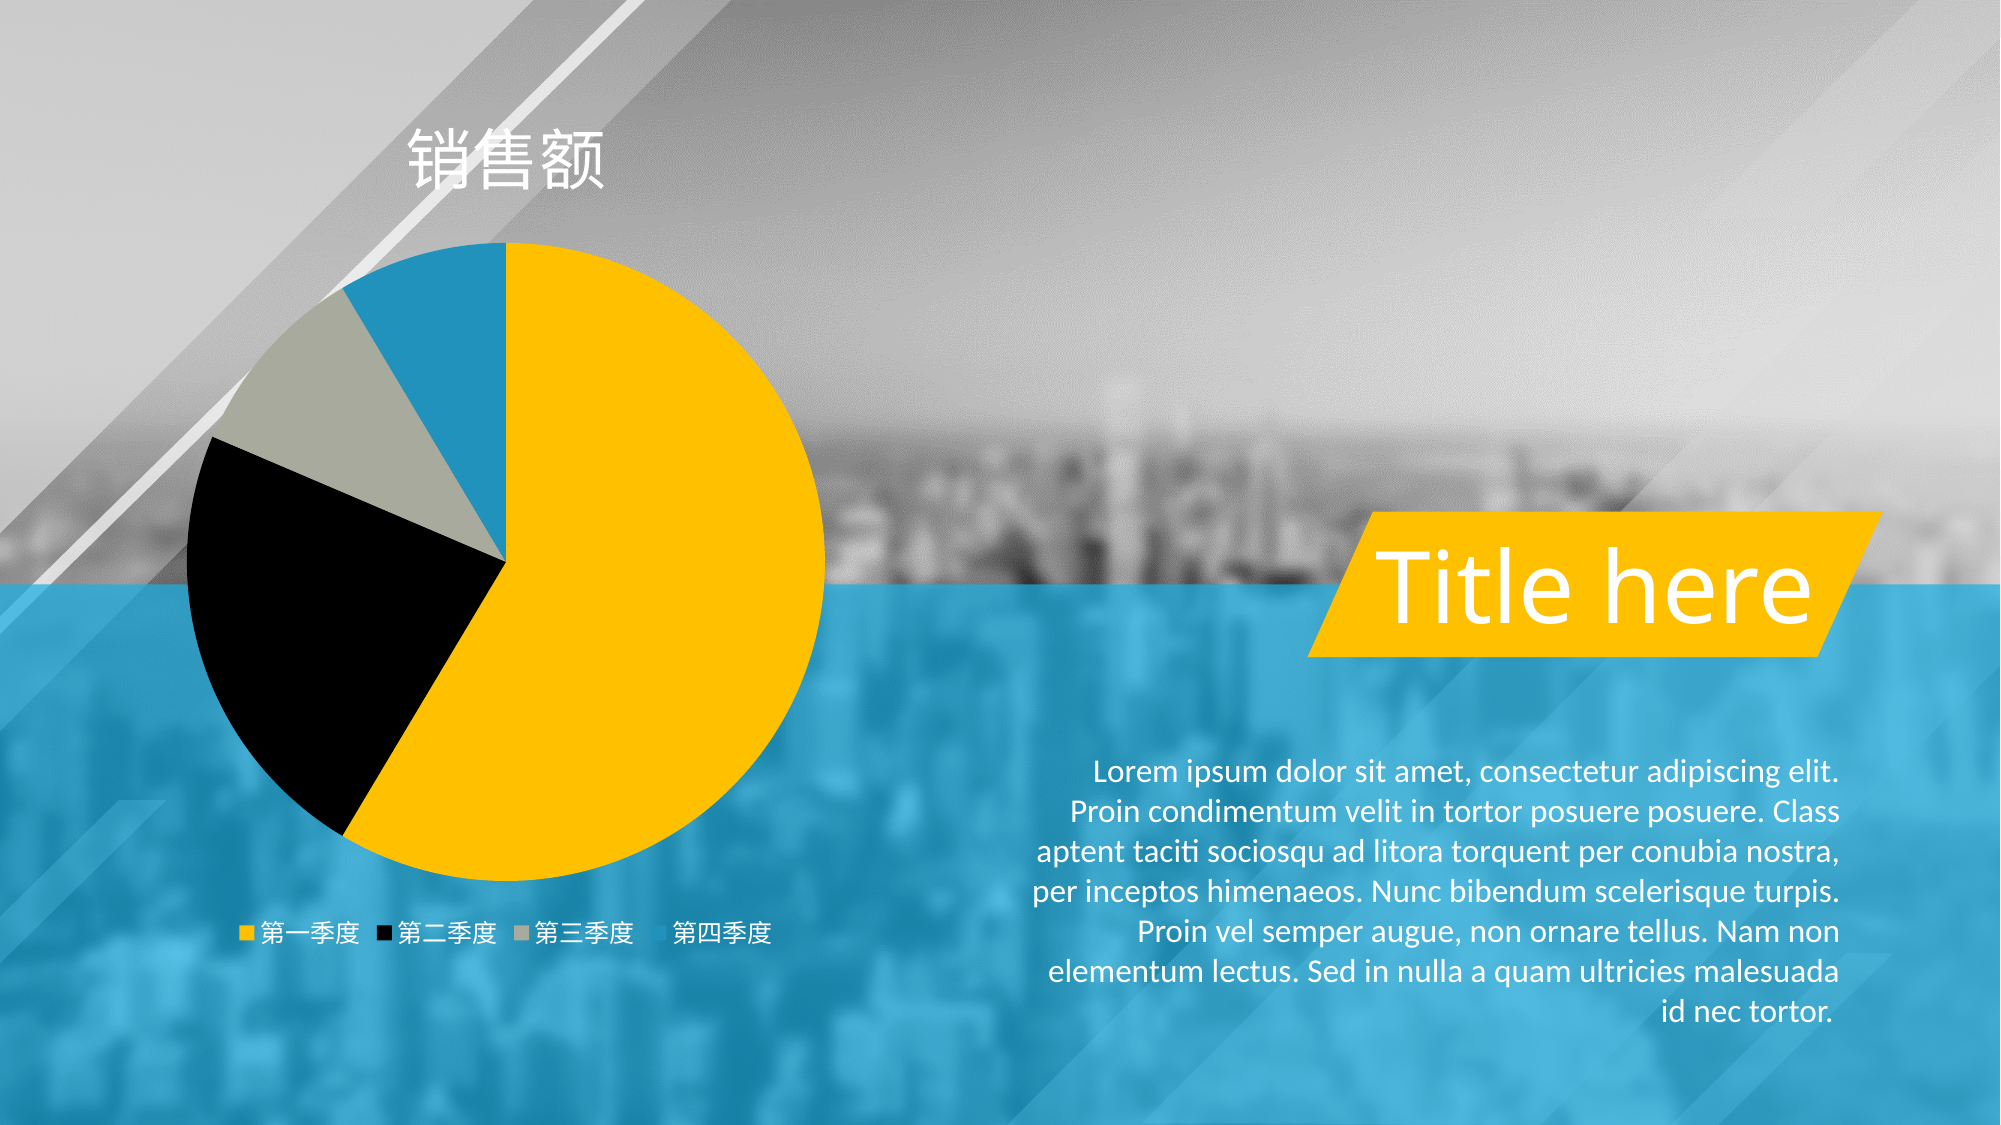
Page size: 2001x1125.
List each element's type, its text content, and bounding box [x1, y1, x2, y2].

chart [0, 67, 1173, 956]
text_box [0, 583, 2000, 1125]
picture [666, 0, 2000, 583]
text_box [1369, 510, 1885, 632]
text_box Lorem ipsum dolor sit amet, consectetur adipiscing elit. Proin condimentum velit in tortor posuere posuere. Class aptent taciti sociosqu ad litora torquent per conubia nostra, per inceptos himenaeos. Nunc bibendum scelerisque turpis. Proin vel semper augue, non ornare tellus. Nam non elementum lectus. Sed in nulla a quam ultricies malesuada id nec tortor. [1011, 742, 1856, 1037]
text_box Title here [1360, 516, 1830, 651]
text_box [1305, 537, 1822, 659]
